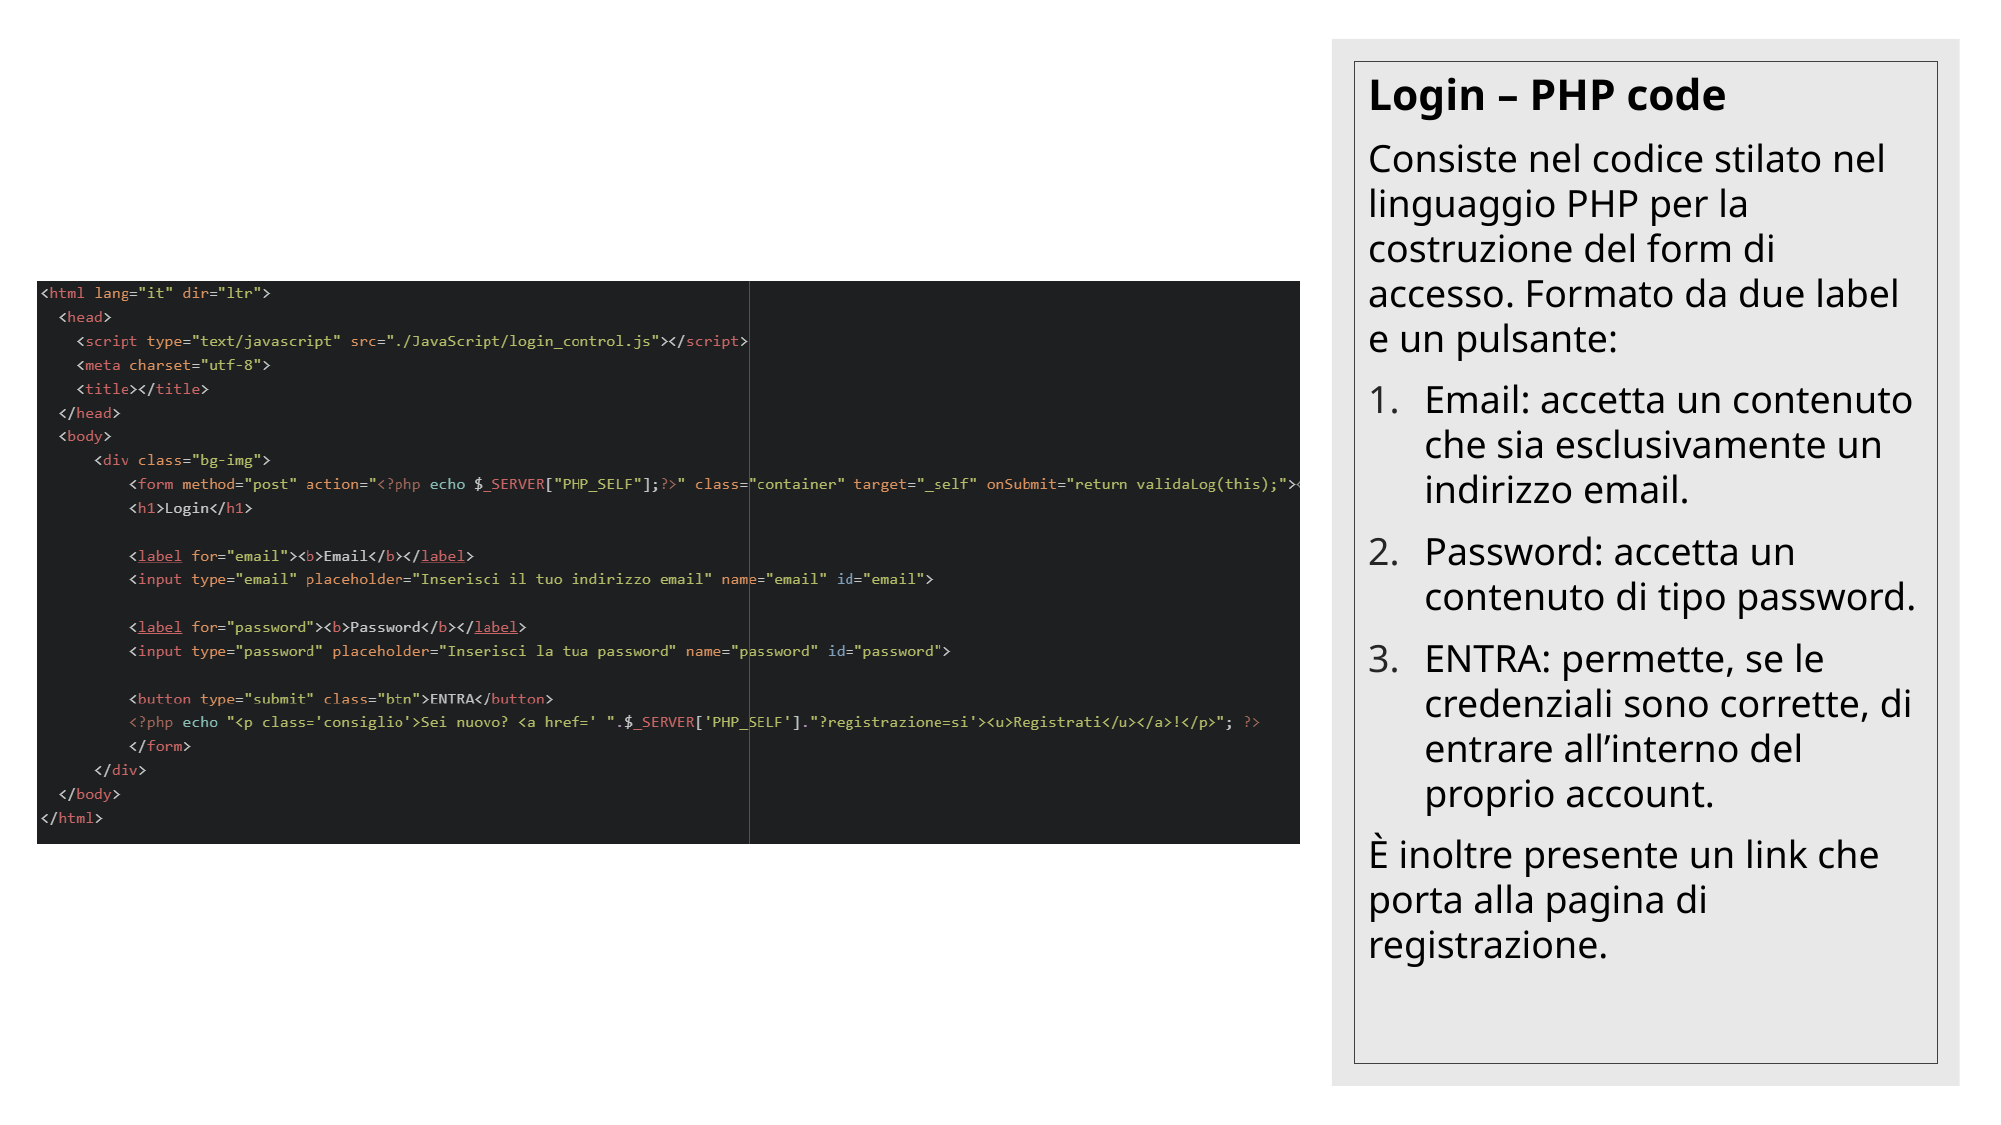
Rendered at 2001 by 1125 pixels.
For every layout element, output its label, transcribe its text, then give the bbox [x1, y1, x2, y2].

title Login – PHP code [1353, 65, 1938, 127]
list Consiste nel codice stilato nel linguaggio PHP per la costruzione del form di accesso. Formato da due label e un pulsante: Email: accetta un contenuto che sia esclusivamente un indirizzo email. Password: accetta un contenuto di tipo password. ENTRA: permette, se le credenziali sono corrette, di entrare all’interno del proprio account. È inoltre presente un link che porta alla pagina di registrazione. [1353, 127, 1938, 905]
picture [37, 281, 1300, 844]
